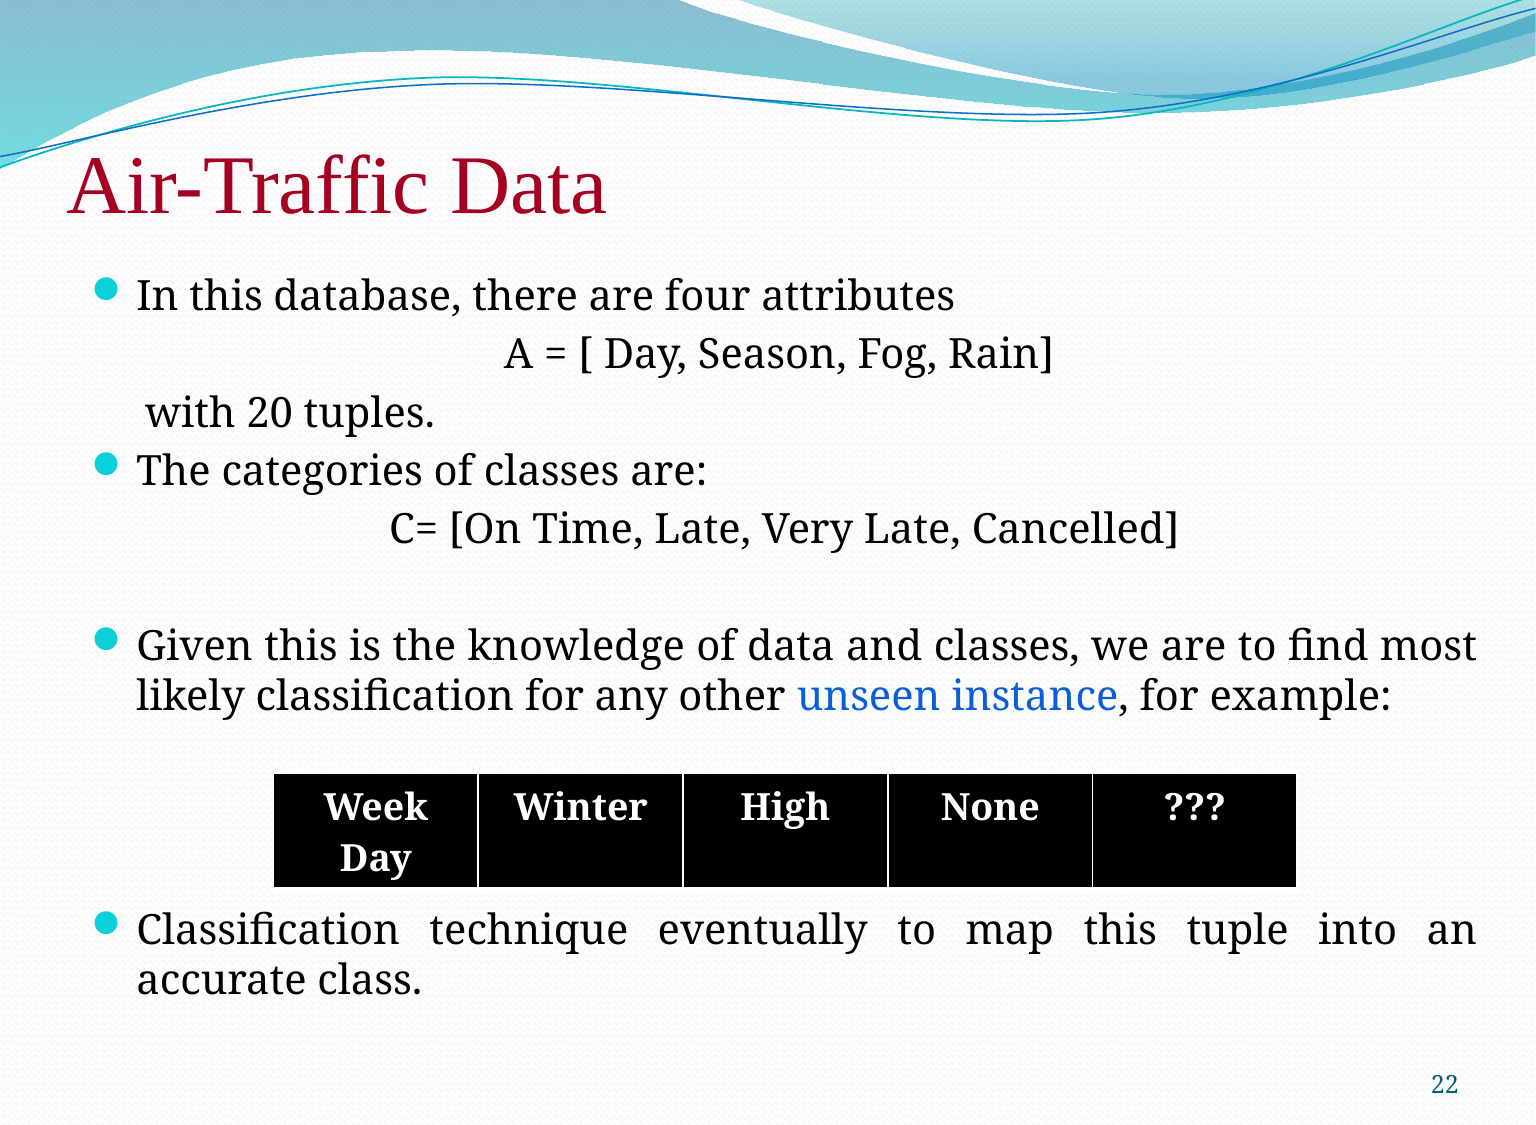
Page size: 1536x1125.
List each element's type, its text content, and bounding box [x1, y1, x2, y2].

slide_number 22 [1330, 1042, 1459, 1103]
table_header ??? [1093, 774, 1296, 887]
table_header None [889, 774, 1092, 887]
title Air-Traffic Data [66, 42, 1449, 231]
table_header High [684, 774, 887, 887]
table_header Winter [479, 774, 682, 887]
table_header Week Day [274, 774, 477, 887]
list In this database, there are four attributes A = [ Day, Season, Fog, Rain] with 20 tuples. The categories of classes are: C= [On Time, Late, Very Late, Cancelled] Given this is the knowledge of data and classes, we are to find most likely classification for any other unseen instance, for example: Classification technique eventually to map this tuple into an accurate class. [76, 261, 1493, 1038]
